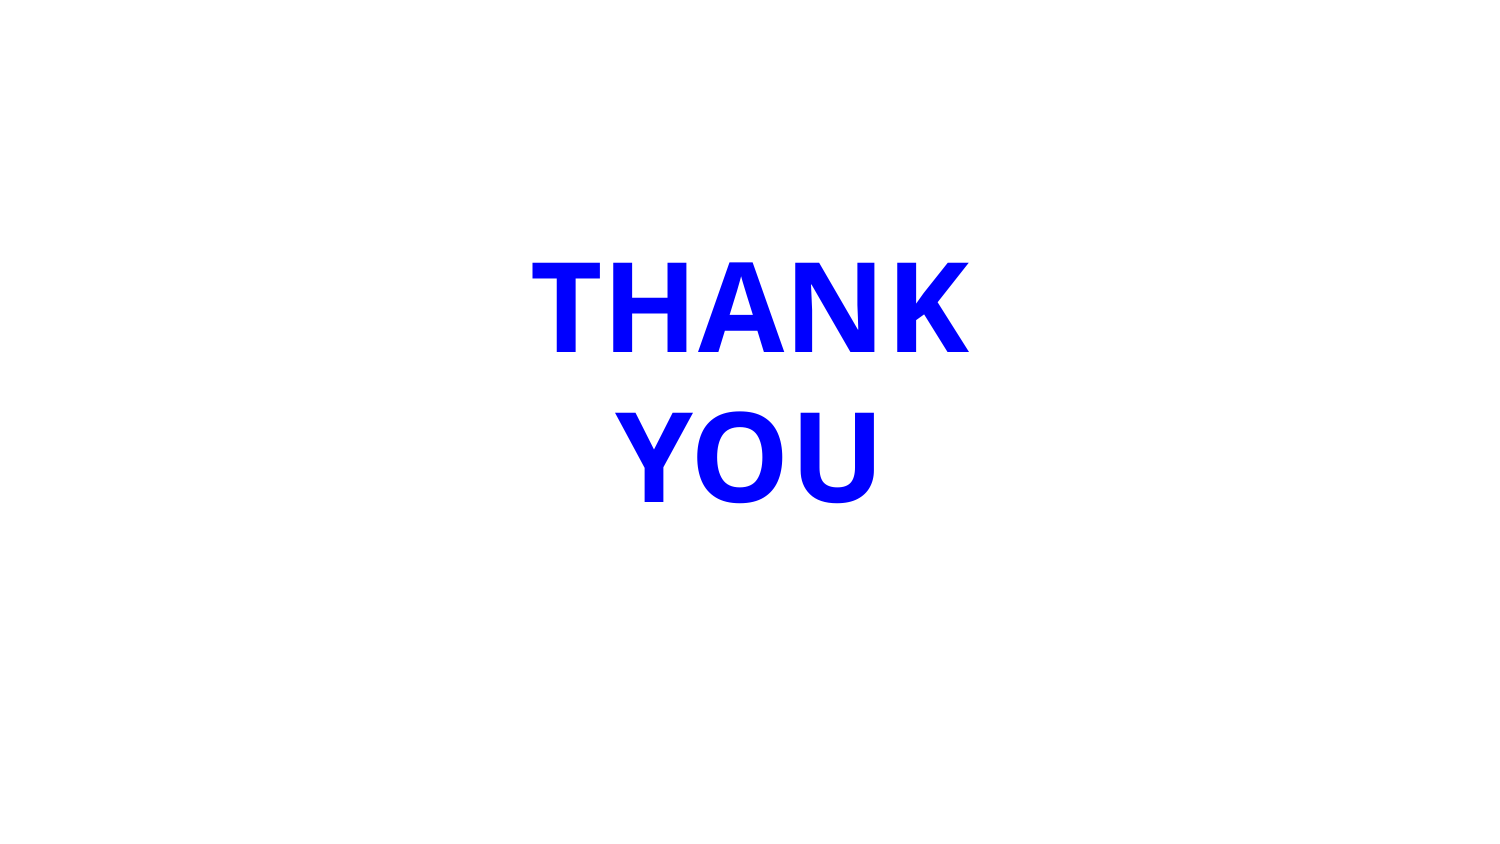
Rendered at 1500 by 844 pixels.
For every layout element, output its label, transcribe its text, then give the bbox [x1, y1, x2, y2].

text_box THANK YOU [373, 204, 1127, 477]
